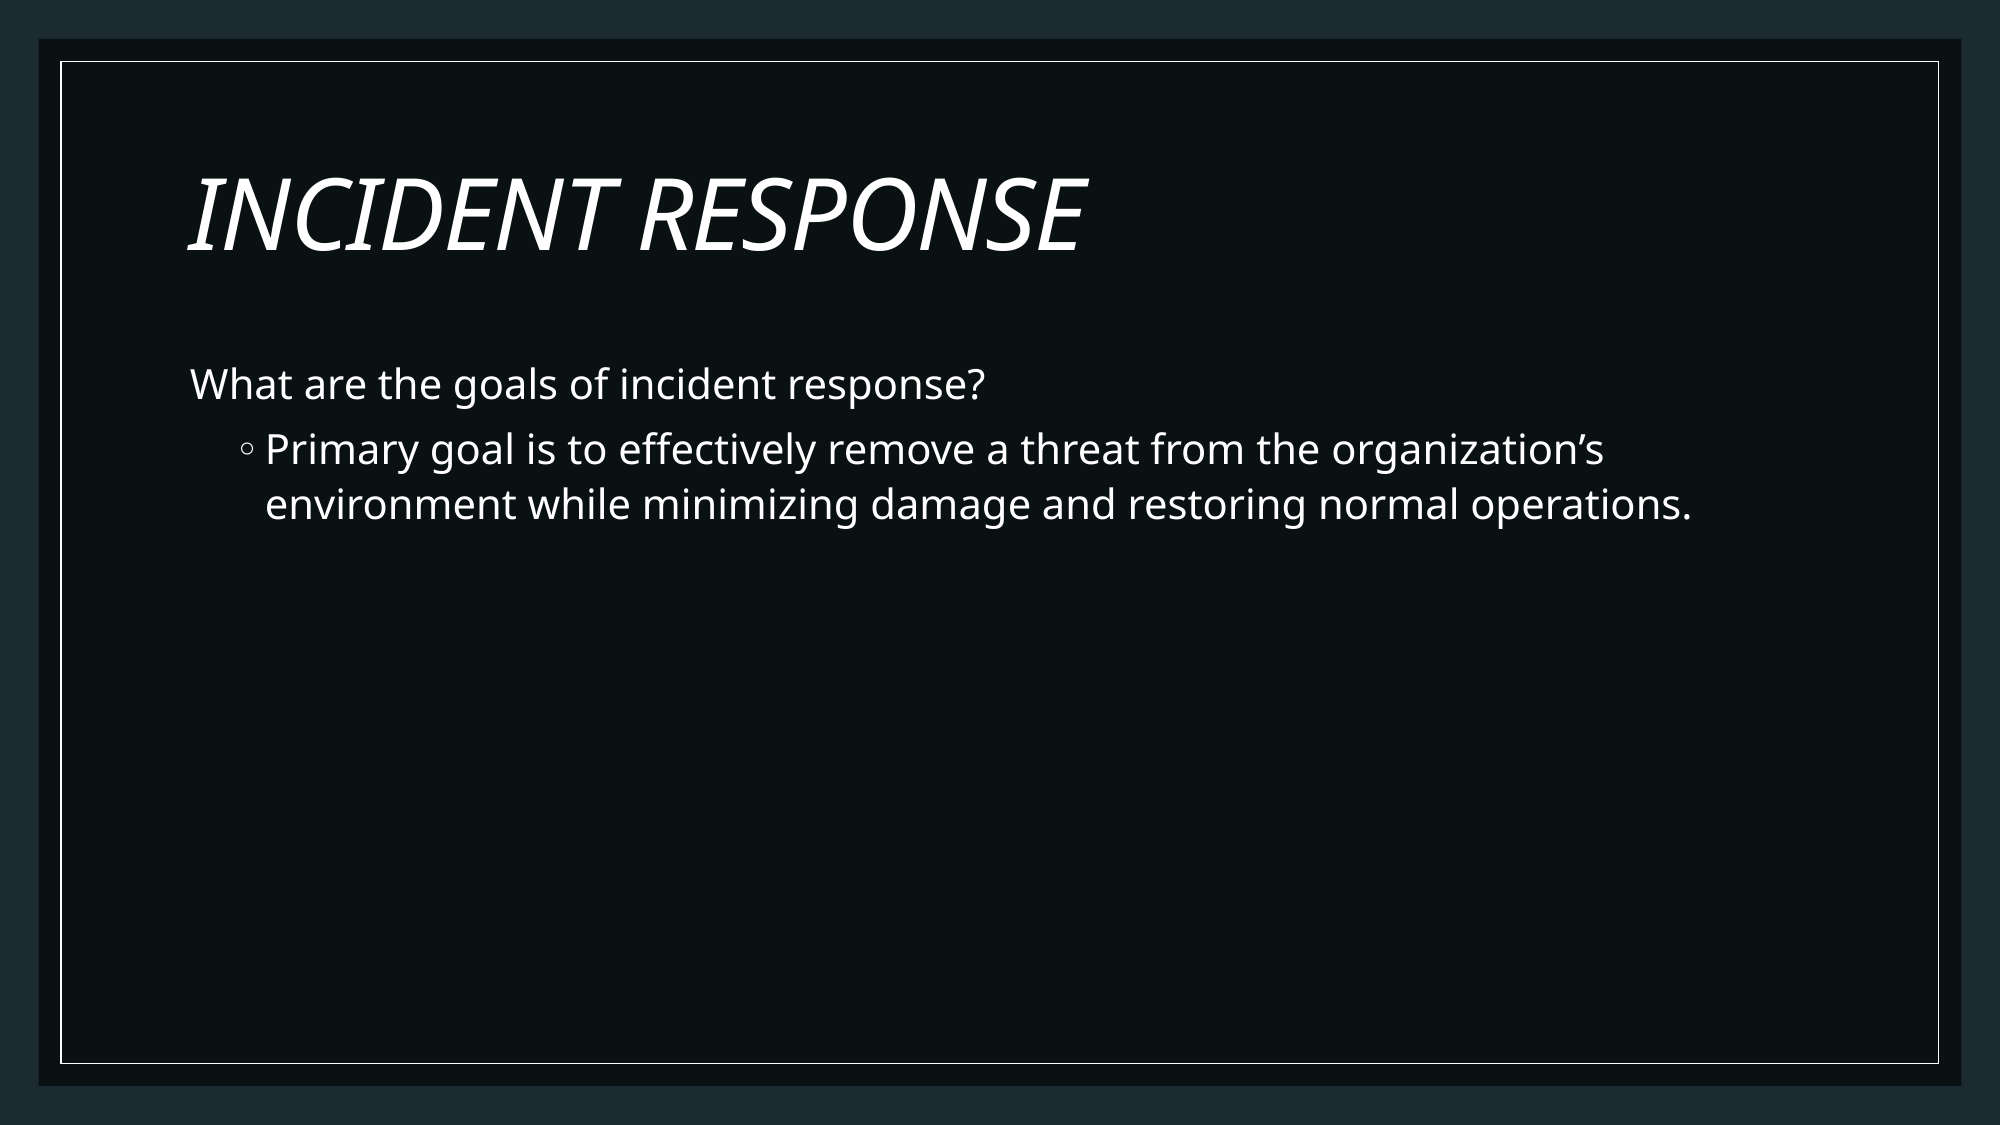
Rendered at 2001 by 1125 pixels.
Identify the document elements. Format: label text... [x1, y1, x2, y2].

title INCIDENT RESPONSE [174, 105, 1825, 331]
list What are the goals of incident response? Primary goal is to effectively remove a threat from the organization’s environment while minimizing damage and restoring normal operations. [174, 345, 1825, 977]
